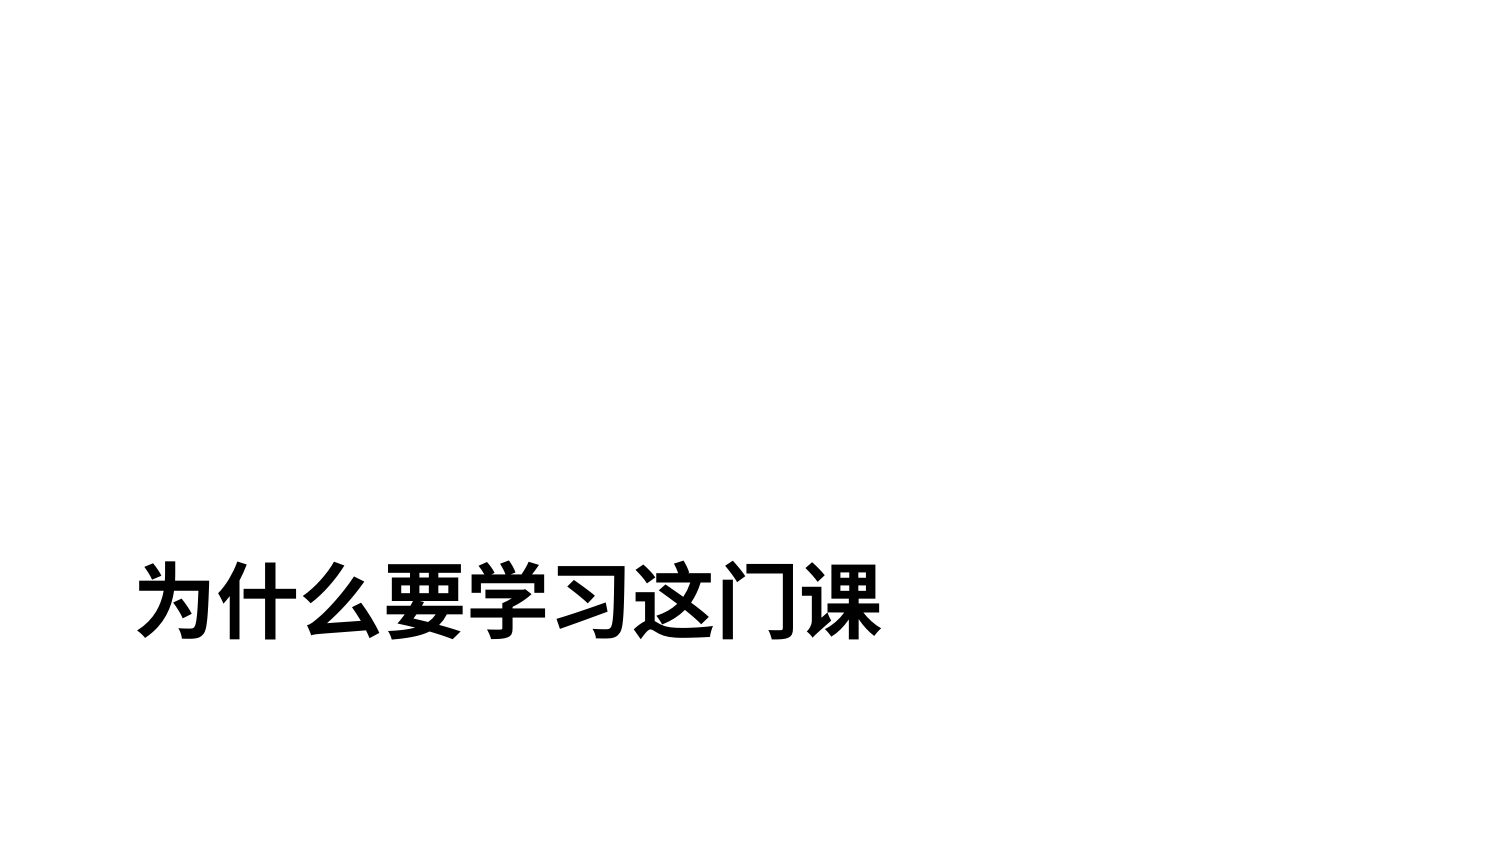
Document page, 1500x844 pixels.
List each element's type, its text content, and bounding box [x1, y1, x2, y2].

title 为什么要学习这门课 [118, 542, 1394, 710]
